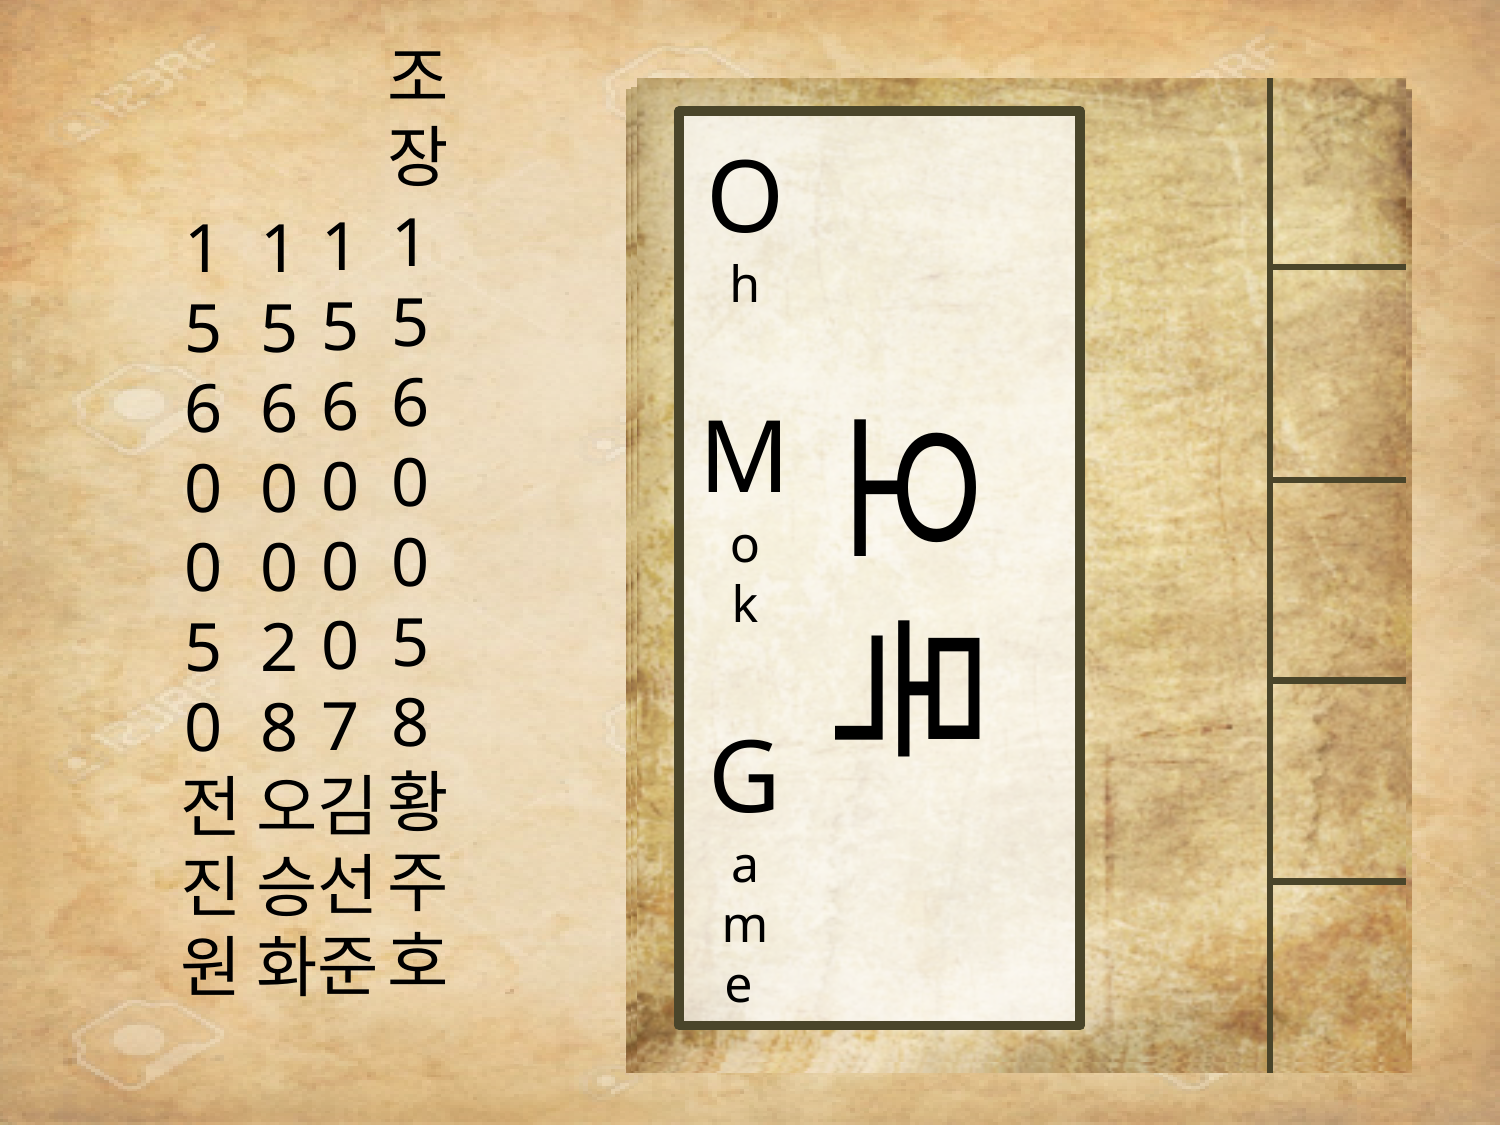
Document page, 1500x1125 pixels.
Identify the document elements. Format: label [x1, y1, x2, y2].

text_box [0, 0, 1500, 1125]
